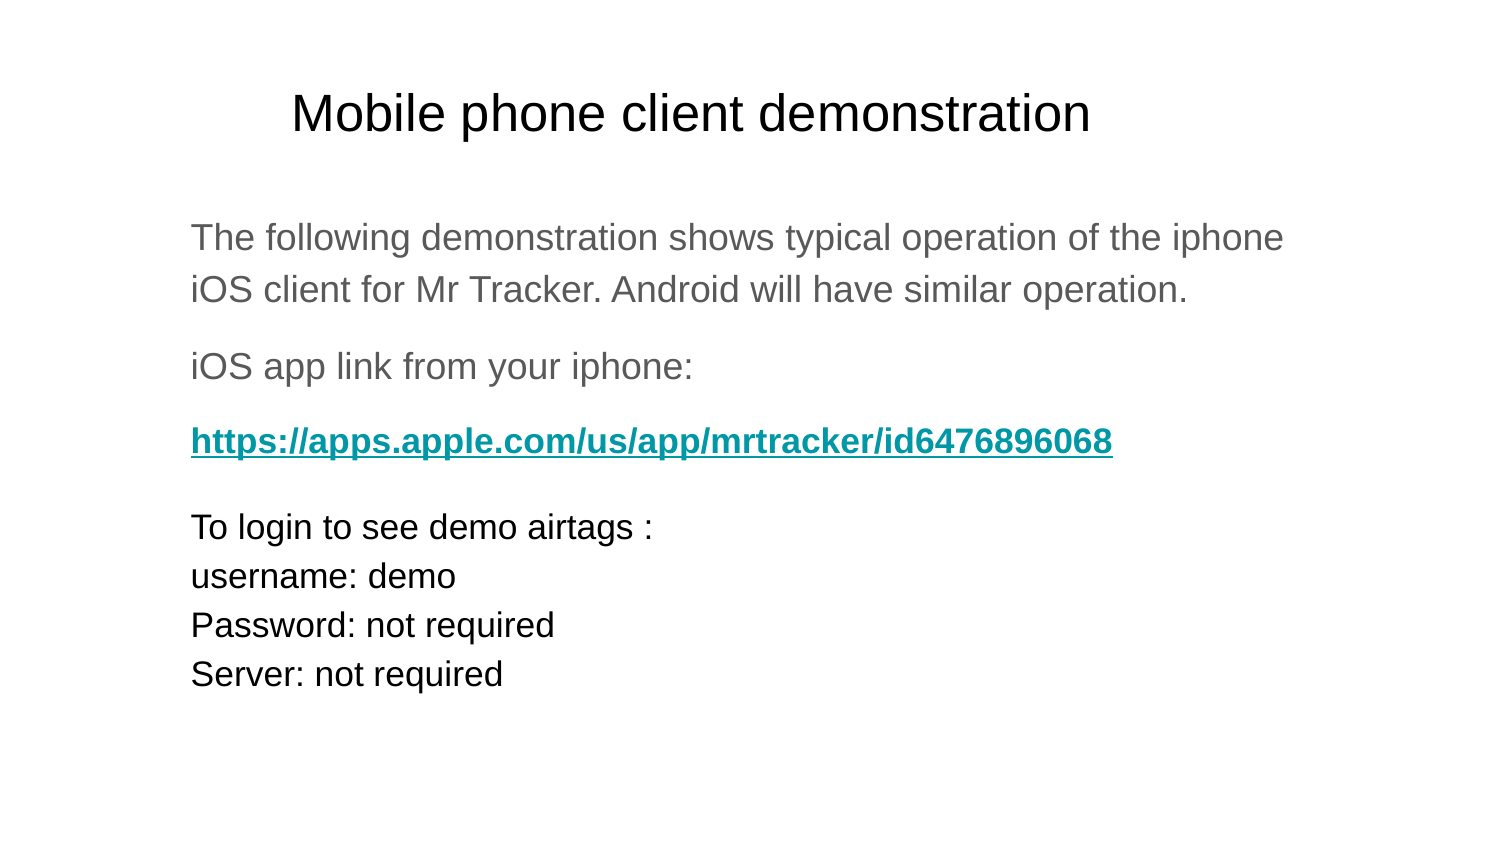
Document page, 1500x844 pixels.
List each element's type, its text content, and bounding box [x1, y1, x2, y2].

list The following demonstration shows typical operation of the iphone iOS client for Mr Tracker. Android will have similar operation. iOS app link from your iphone: https://apps.apple.com/us/app/mrtracker/id6476896068 To login to see demo airtags : username: demo Password: not required Server: not required [175, 191, 1325, 753]
title Mobile phone client demonstration [276, 64, 1134, 159]
